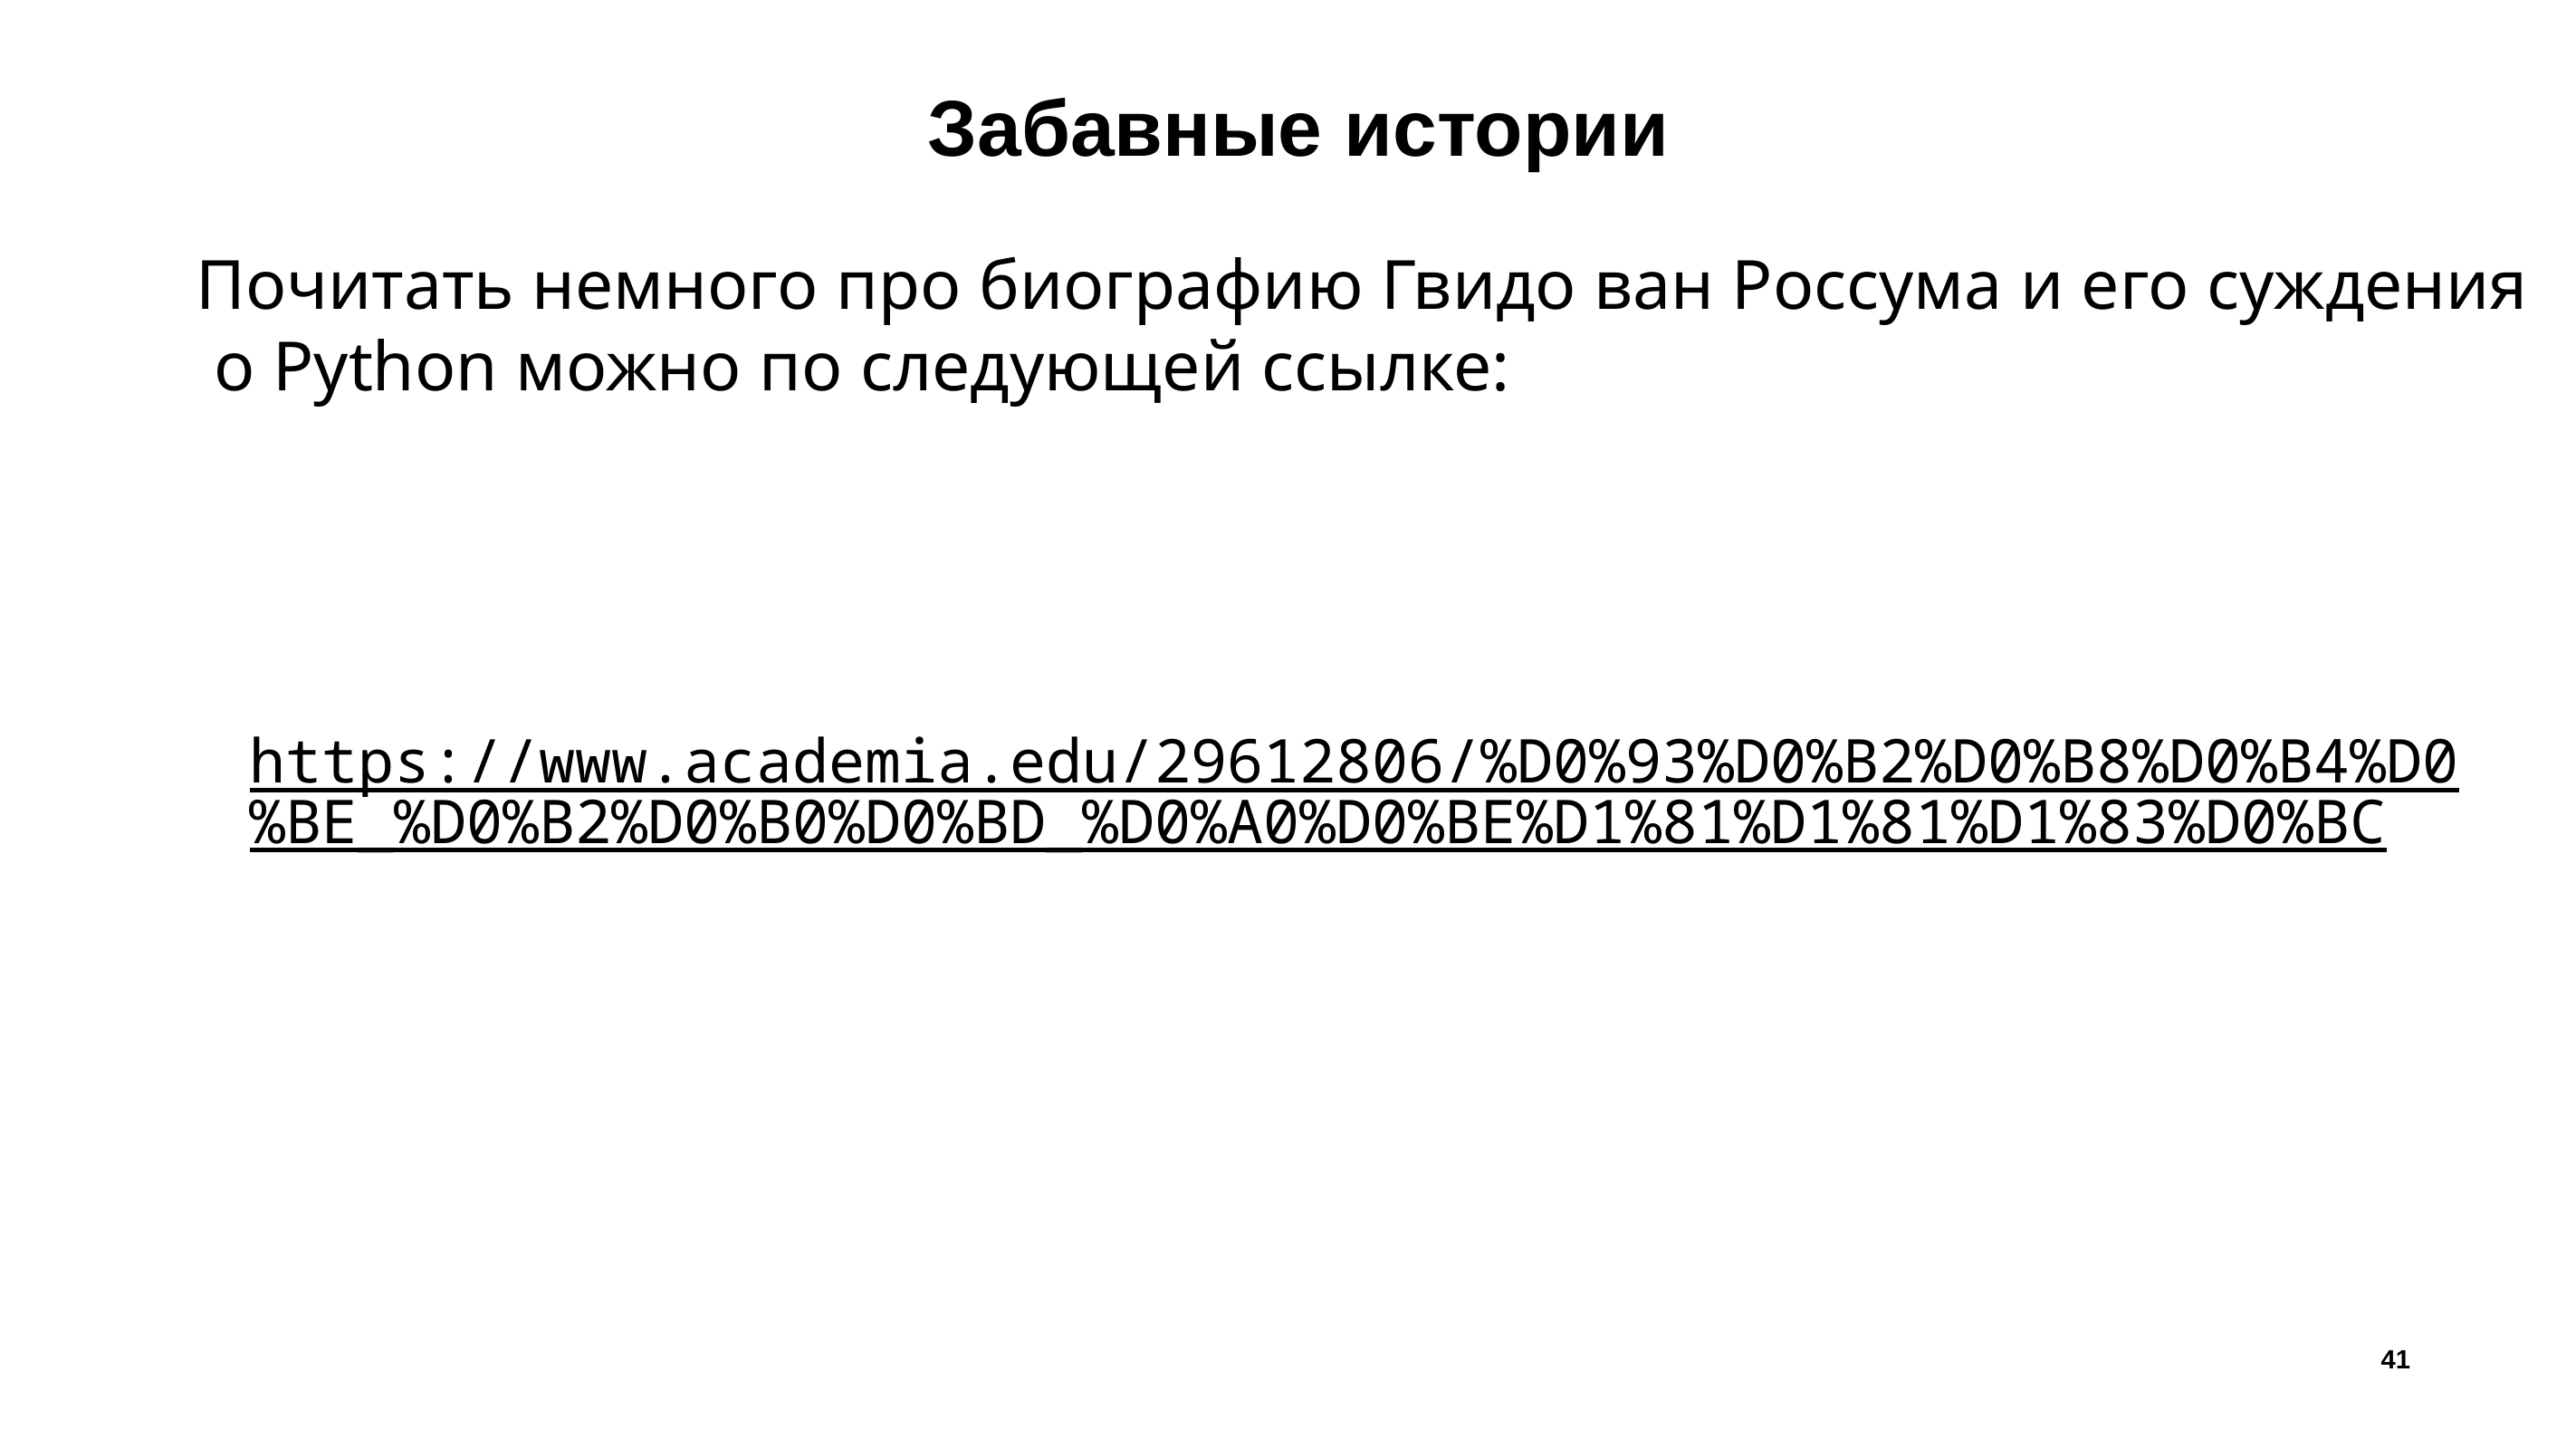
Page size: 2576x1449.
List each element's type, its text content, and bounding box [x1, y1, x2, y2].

slide_number 41 [2279, 1332, 2416, 1383]
text_box https://www.academia.edu/29612806/%D0%93%D0%B2%D0%B8%D0%B4%D0%BE_%D0%B2%D0%B0%D0%BD_%D0%A0%D0%BE%D1%81%D1%81%D1%83%D0%BC [235, 571, 2491, 812]
title Забавные истории [160, 71, 2415, 241]
text_box Почитать немного про биографию Гвидо ван Россума и его суждения о Python можно по следующей ссылке: [183, 235, 2544, 411]
